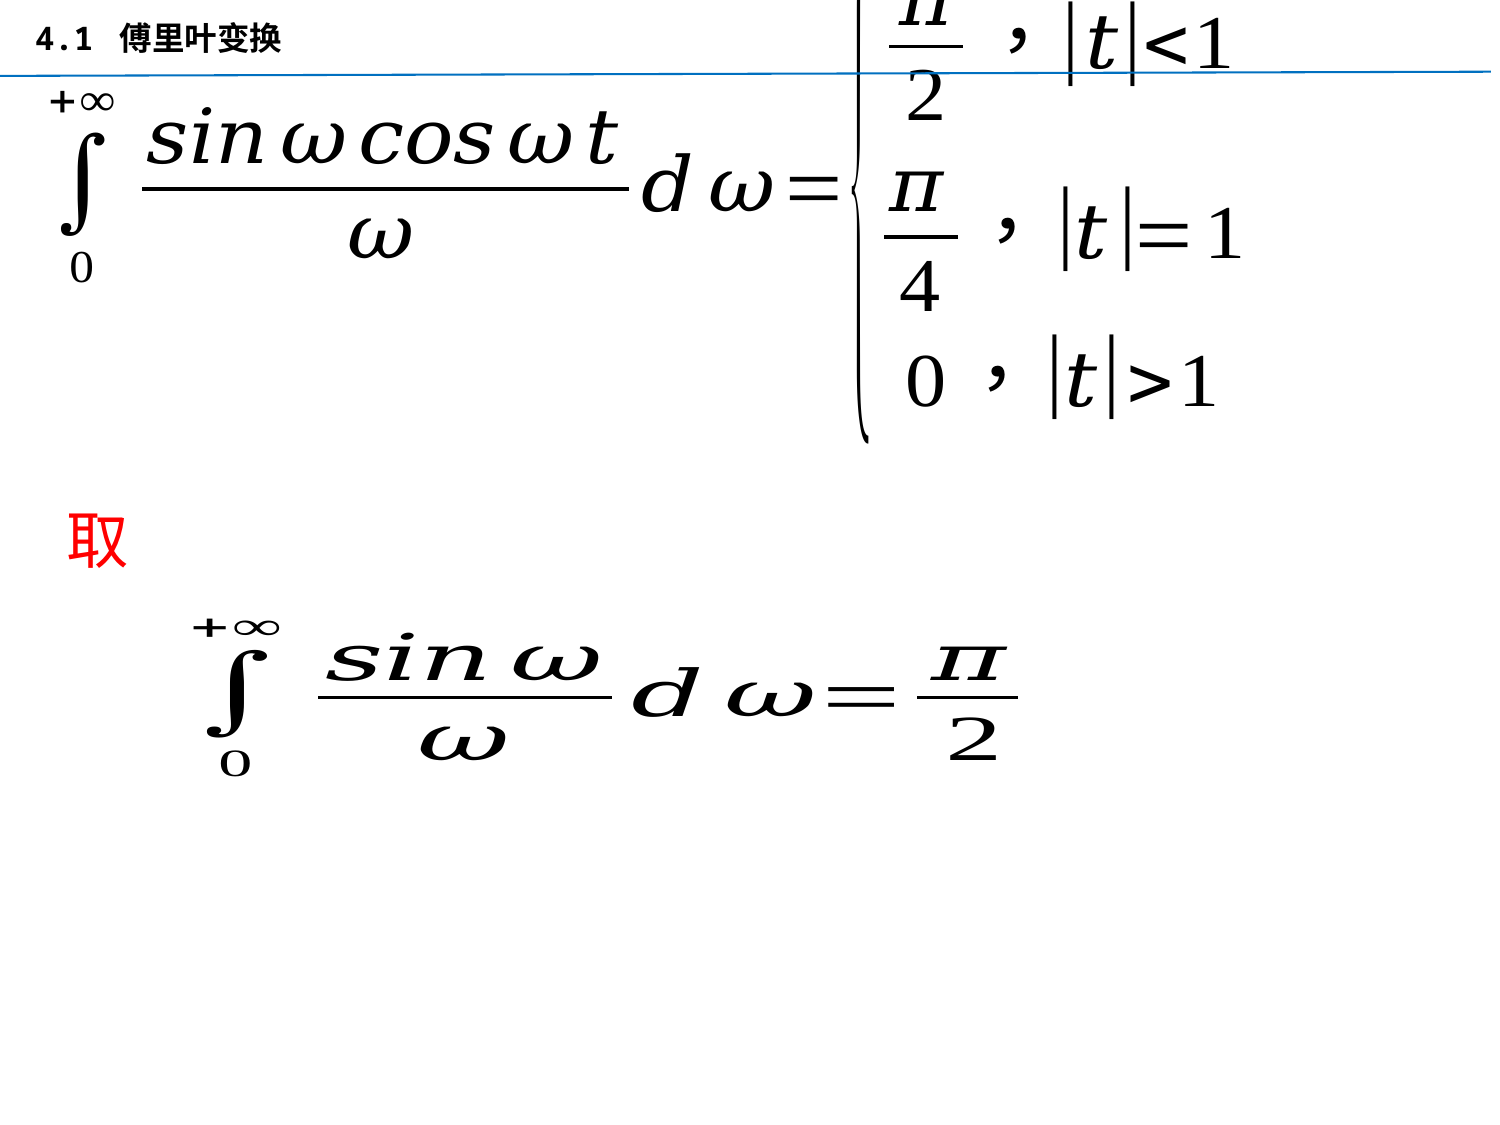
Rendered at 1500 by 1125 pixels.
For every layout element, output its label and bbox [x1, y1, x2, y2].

text_box [0, 0, 1491, 76]
